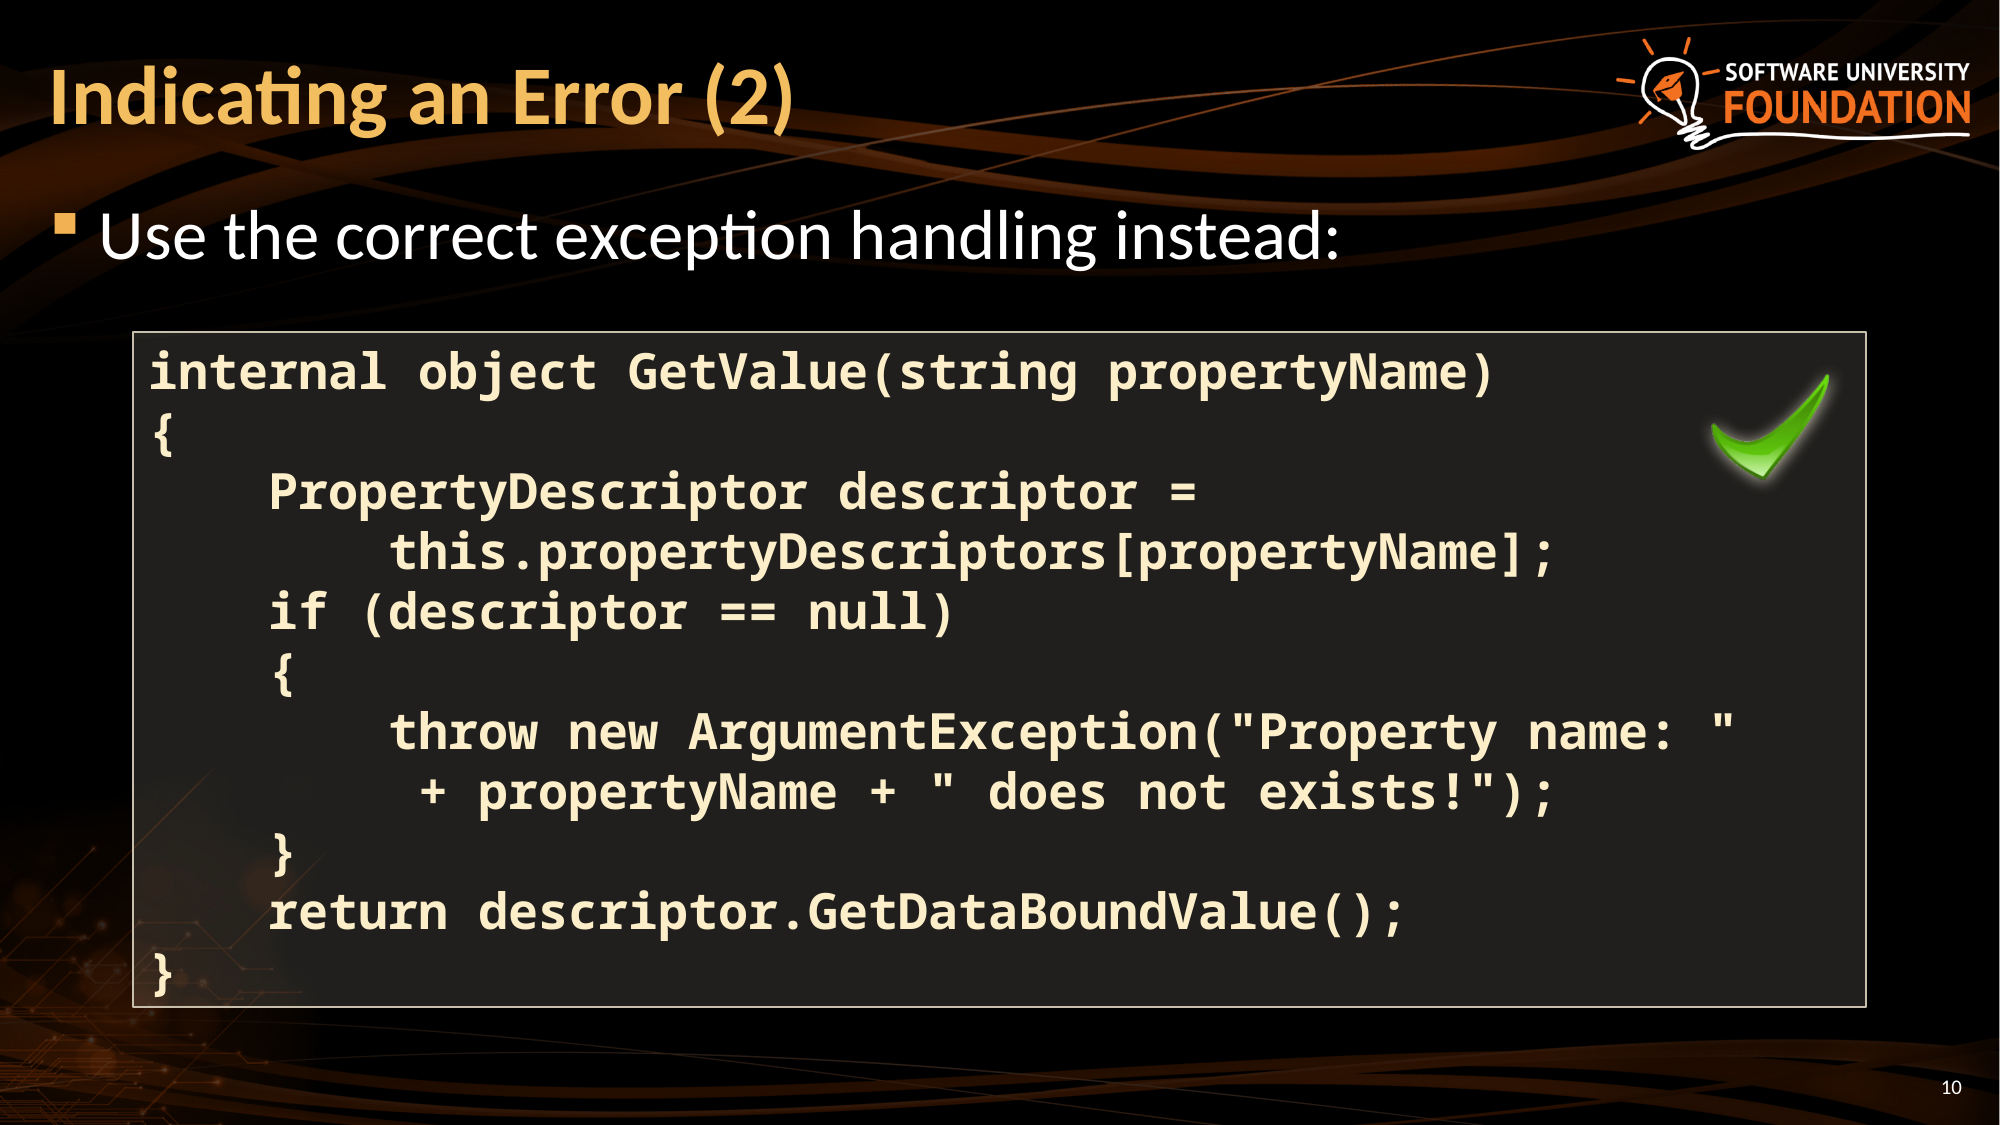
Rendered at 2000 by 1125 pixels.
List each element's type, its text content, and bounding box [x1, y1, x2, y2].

picture [0, 0, 2000, 1125]
title Loose Coupling – Example [1688, 351, 1845, 508]
title Pseudocode [1691, 354, 1841, 504]
text_box internal object GetValue(string propertyName) { PropertyDescriptor descriptor = this.propertyDescriptors[propertyName]; if (descriptor == null) { throw new ArgumentException("Property name: " + propertyName + " does not exists!"); } return descriptor.GetDataBoundValue(); } [133, 331, 1867, 1007]
title Indicating an Error (2) [30, 6, 1602, 189]
list Use the correct exception handling instead: [31, 188, 1968, 1103]
